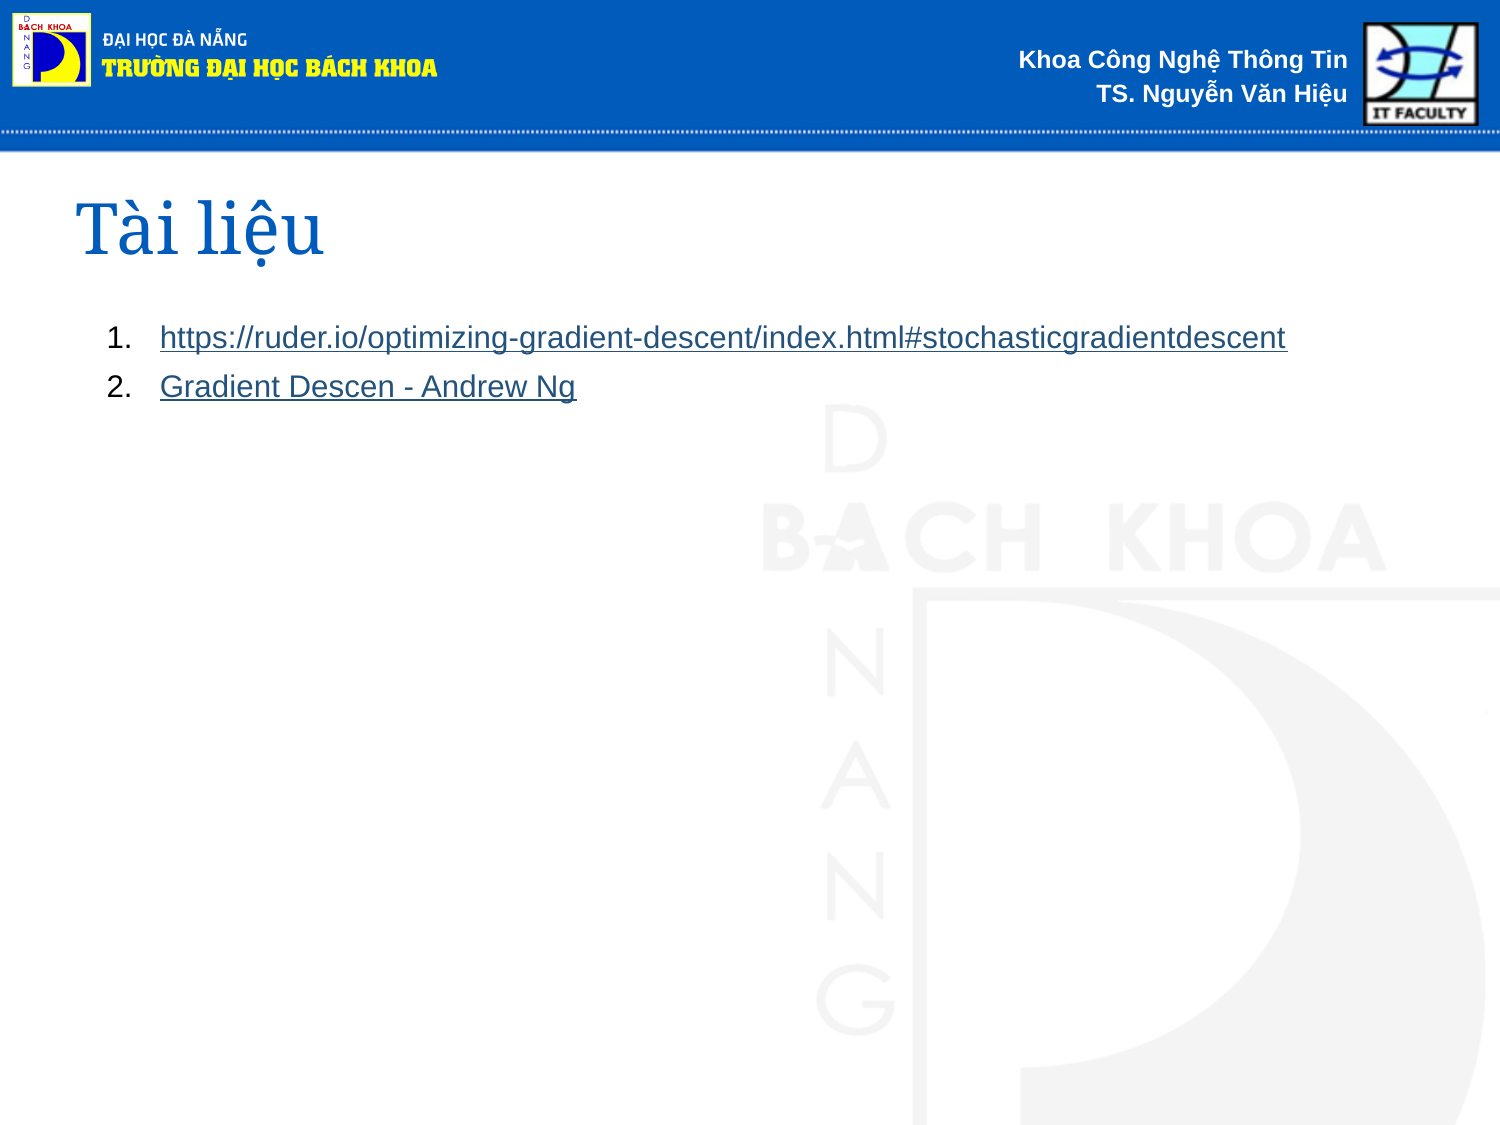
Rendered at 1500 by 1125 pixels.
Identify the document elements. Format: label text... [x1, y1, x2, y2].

picture [0, 0, 1500, 1125]
list https://ruder.io/optimizing-gradient-descent/index.html#stochasticgradientdescent Gradient Descen - Andrew Ng [69, 298, 1446, 1106]
title Tài liệu [60, 157, 1446, 278]
